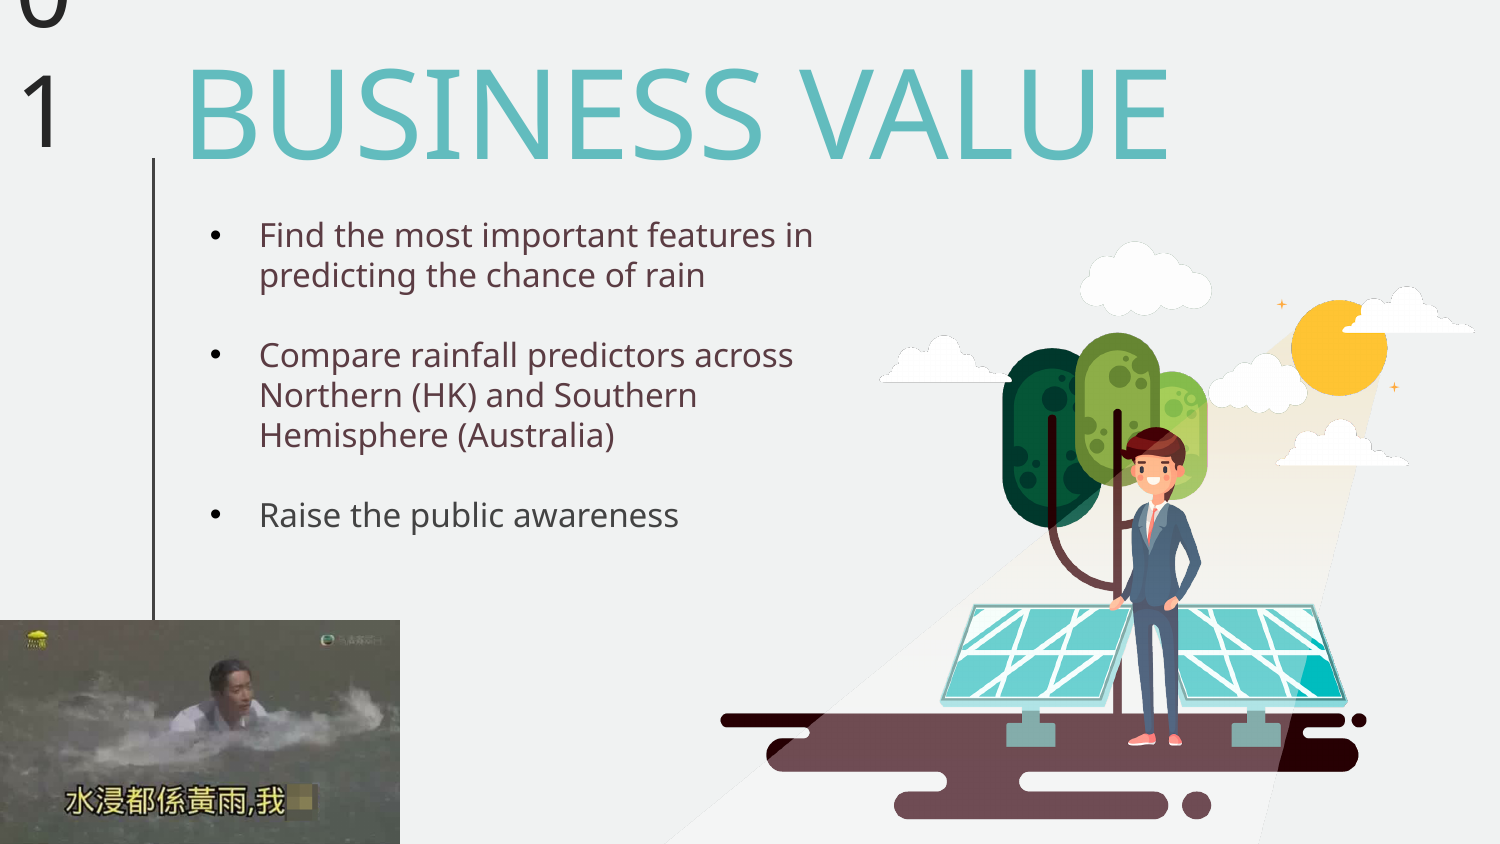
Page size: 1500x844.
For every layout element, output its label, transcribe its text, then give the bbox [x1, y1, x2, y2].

subtitle Find the most important features in predicting the chance of rain Compare rainfall predictors across Northern (HK) and Southern Hemisphere (Australia) Raise the public awareness [168, 200, 641, 621]
picture [0, 620, 400, 844]
picture [643, 199, 1500, 844]
text_box 01 [0, 0, 140, 95]
title BUSINESS VALUE [166, 52, 1207, 200]
